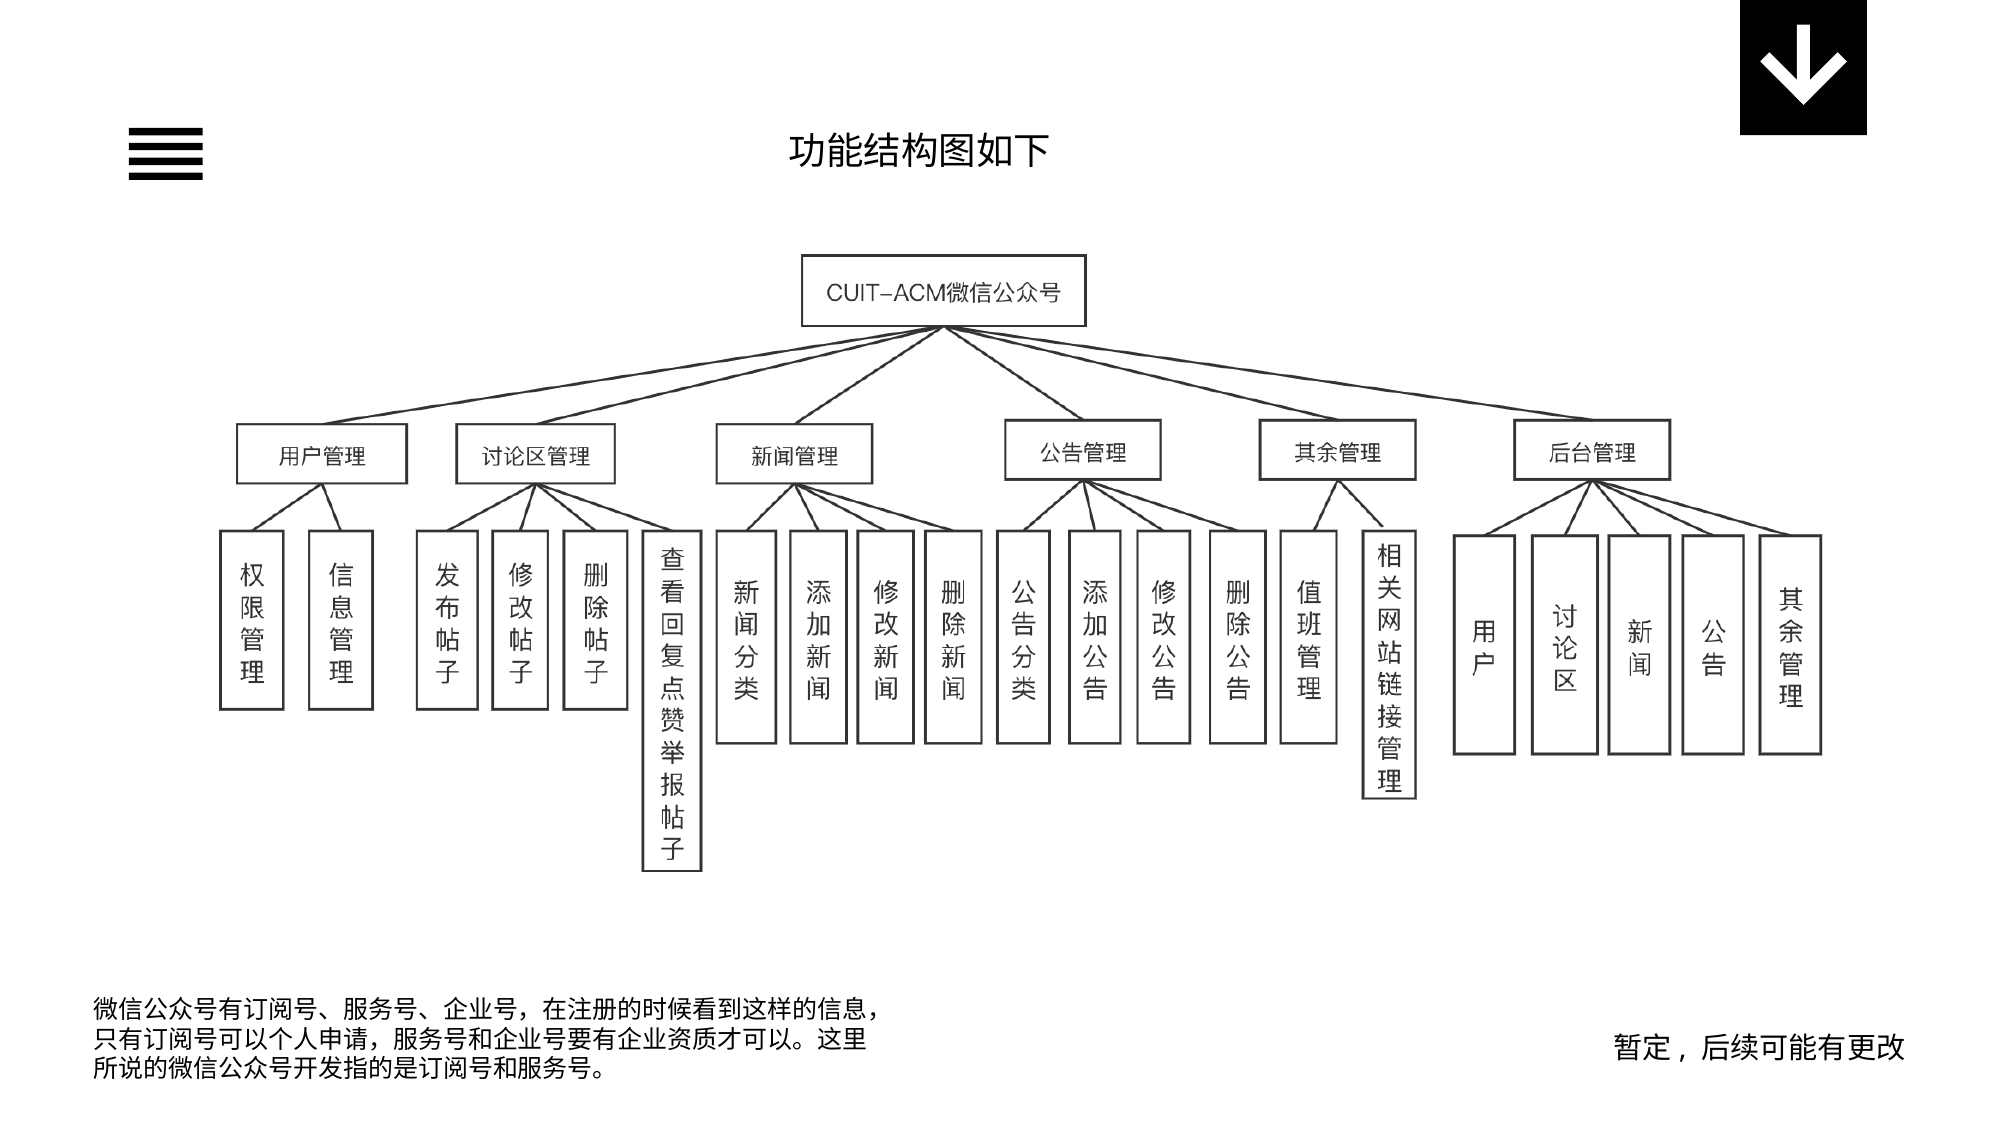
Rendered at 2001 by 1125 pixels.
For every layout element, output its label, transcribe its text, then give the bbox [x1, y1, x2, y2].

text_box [128, 127, 203, 180]
text_box 功能结构图如下 [774, 119, 1077, 180]
text_box [1739, 0, 1868, 136]
picture [188, 223, 1853, 902]
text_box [1772, 24, 1835, 99]
text_box 暂定, 后续可能有更改 [1598, 1022, 1990, 1072]
text_box 微信公众号有订阅号、服务号、企业号，在注册的时候看到这样的信息，只有订阅号可以个人申请，服务号和企业号要有企业资质才可以。这里所说的微信公众号开发指的是订阅号和服务号。 [78, 985, 902, 1091]
